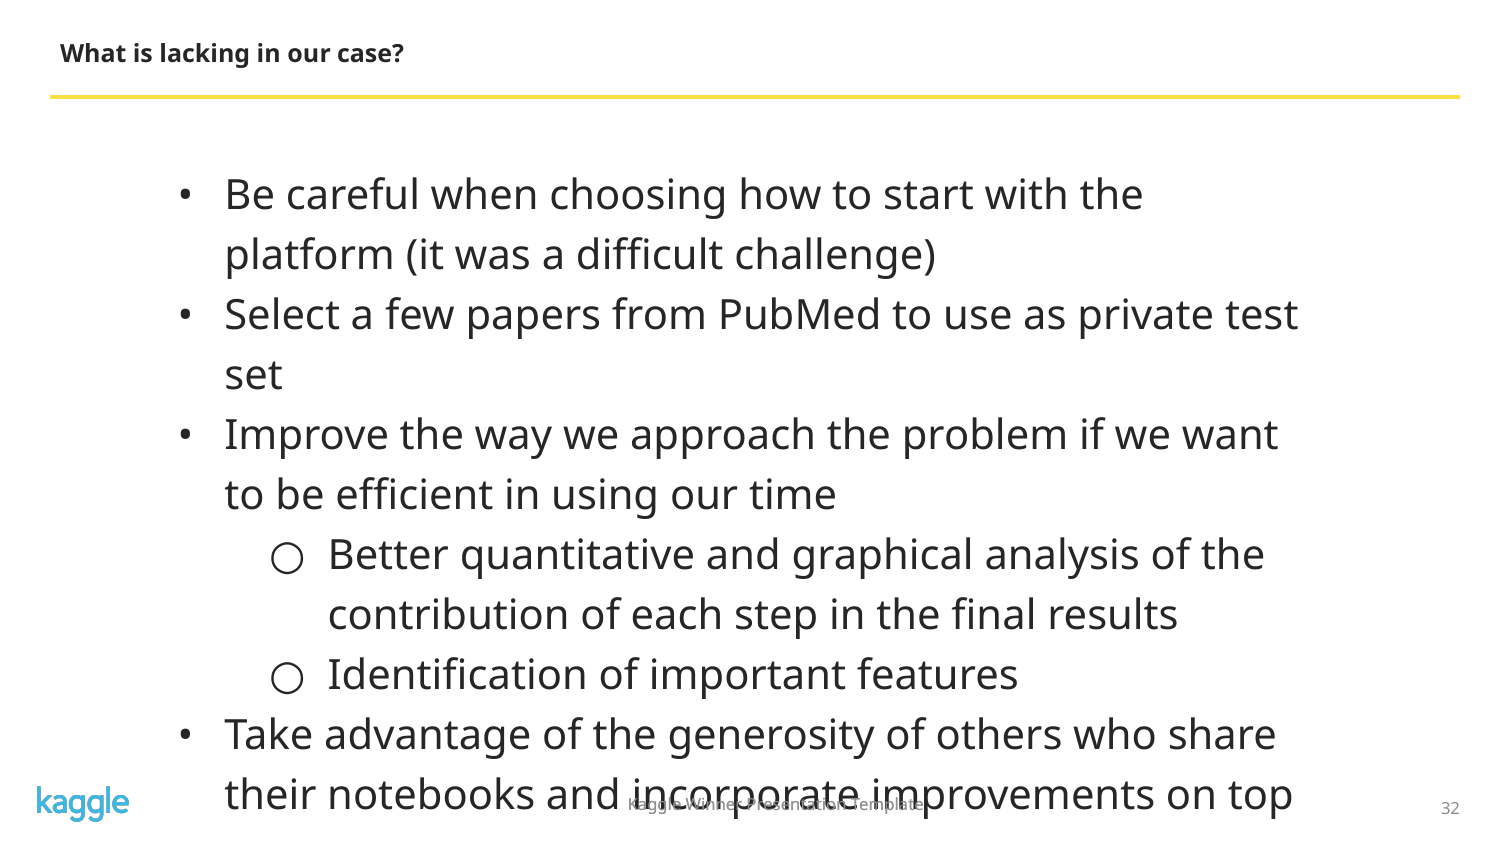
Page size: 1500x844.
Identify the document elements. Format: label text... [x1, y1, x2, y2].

text_box What is lacking in our case? [45, 30, 888, 116]
slide_number ‹#› [1137, 786, 1475, 832]
text_box Kaggle Winner Presentation Template [612, 786, 954, 822]
text_box Be careful when choosing how to start with the platform (it was a difficult challenge) Select a few papers from PubMed to use as private test set Improve the way we approach the problem if we want to be efficient in using our time Better quantitative and graphical analysis of the contribution of each step in the final results Identification of important features Take advantage of the generosity of others who share their notebooks and incorporate improvements on top [162, 150, 1325, 826]
picture [37, 786, 129, 822]
